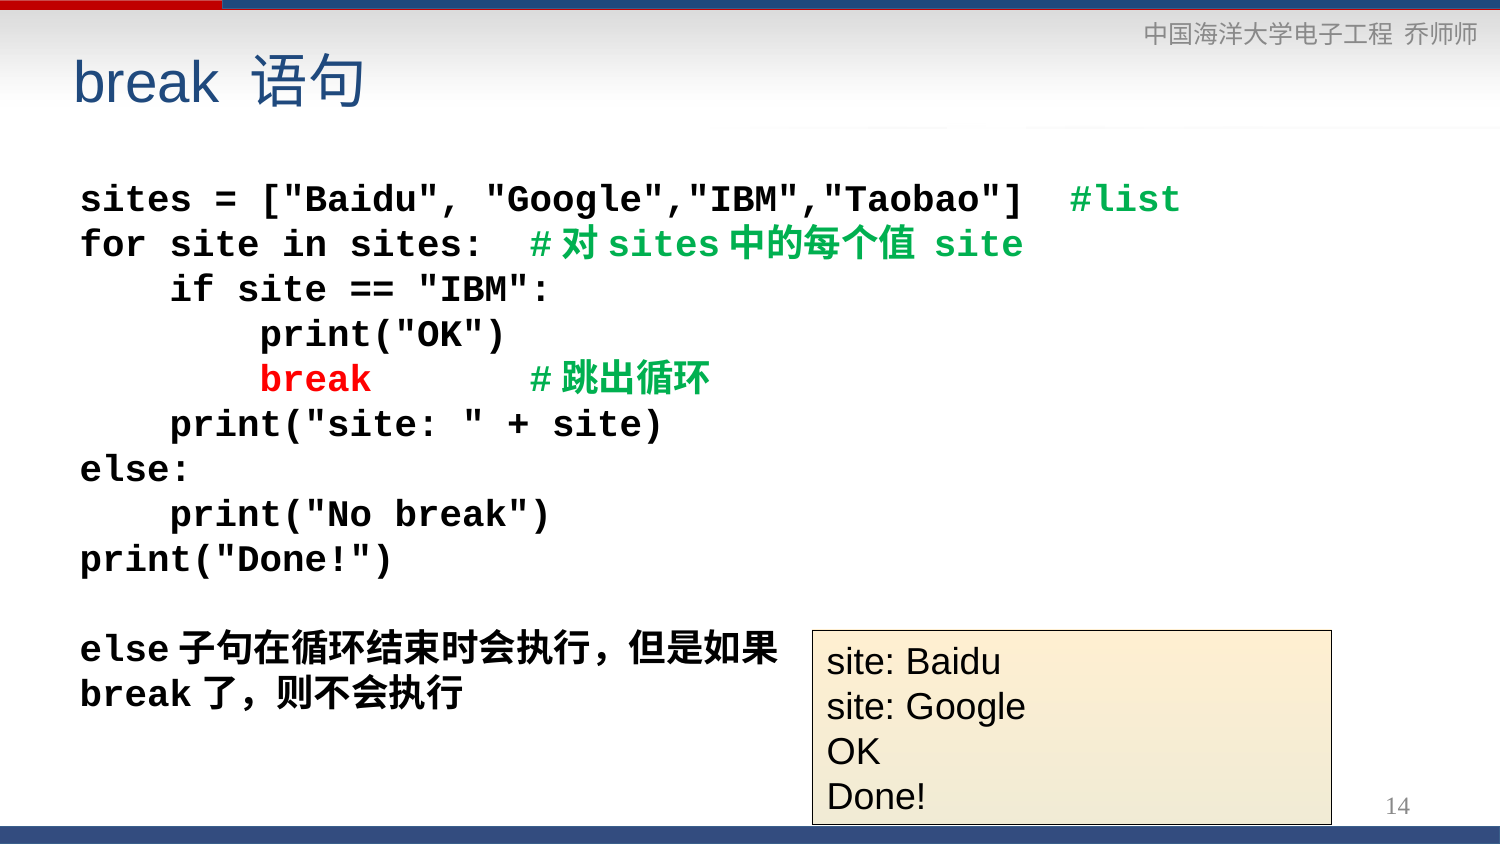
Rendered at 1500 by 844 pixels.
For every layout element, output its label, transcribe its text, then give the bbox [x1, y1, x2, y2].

text_box sites = ["Baidu", "Google","IBM","Taobao"] #list for site in sites: #对sites中的每个值 site if site == "IBM": print("OK") break #跳出循环 print("site: " + site) else: print("No break") print("Done!") else子句在循环结束时会执行，但是如果 break了，则不会执行 [64, 121, 1500, 767]
title break 语句 [58, 14, 1430, 145]
text_box site: Baidu site: Google OK Done! [811, 629, 1332, 825]
picture [0, 10, 1500, 129]
slide_number 14 [1074, 782, 1425, 828]
